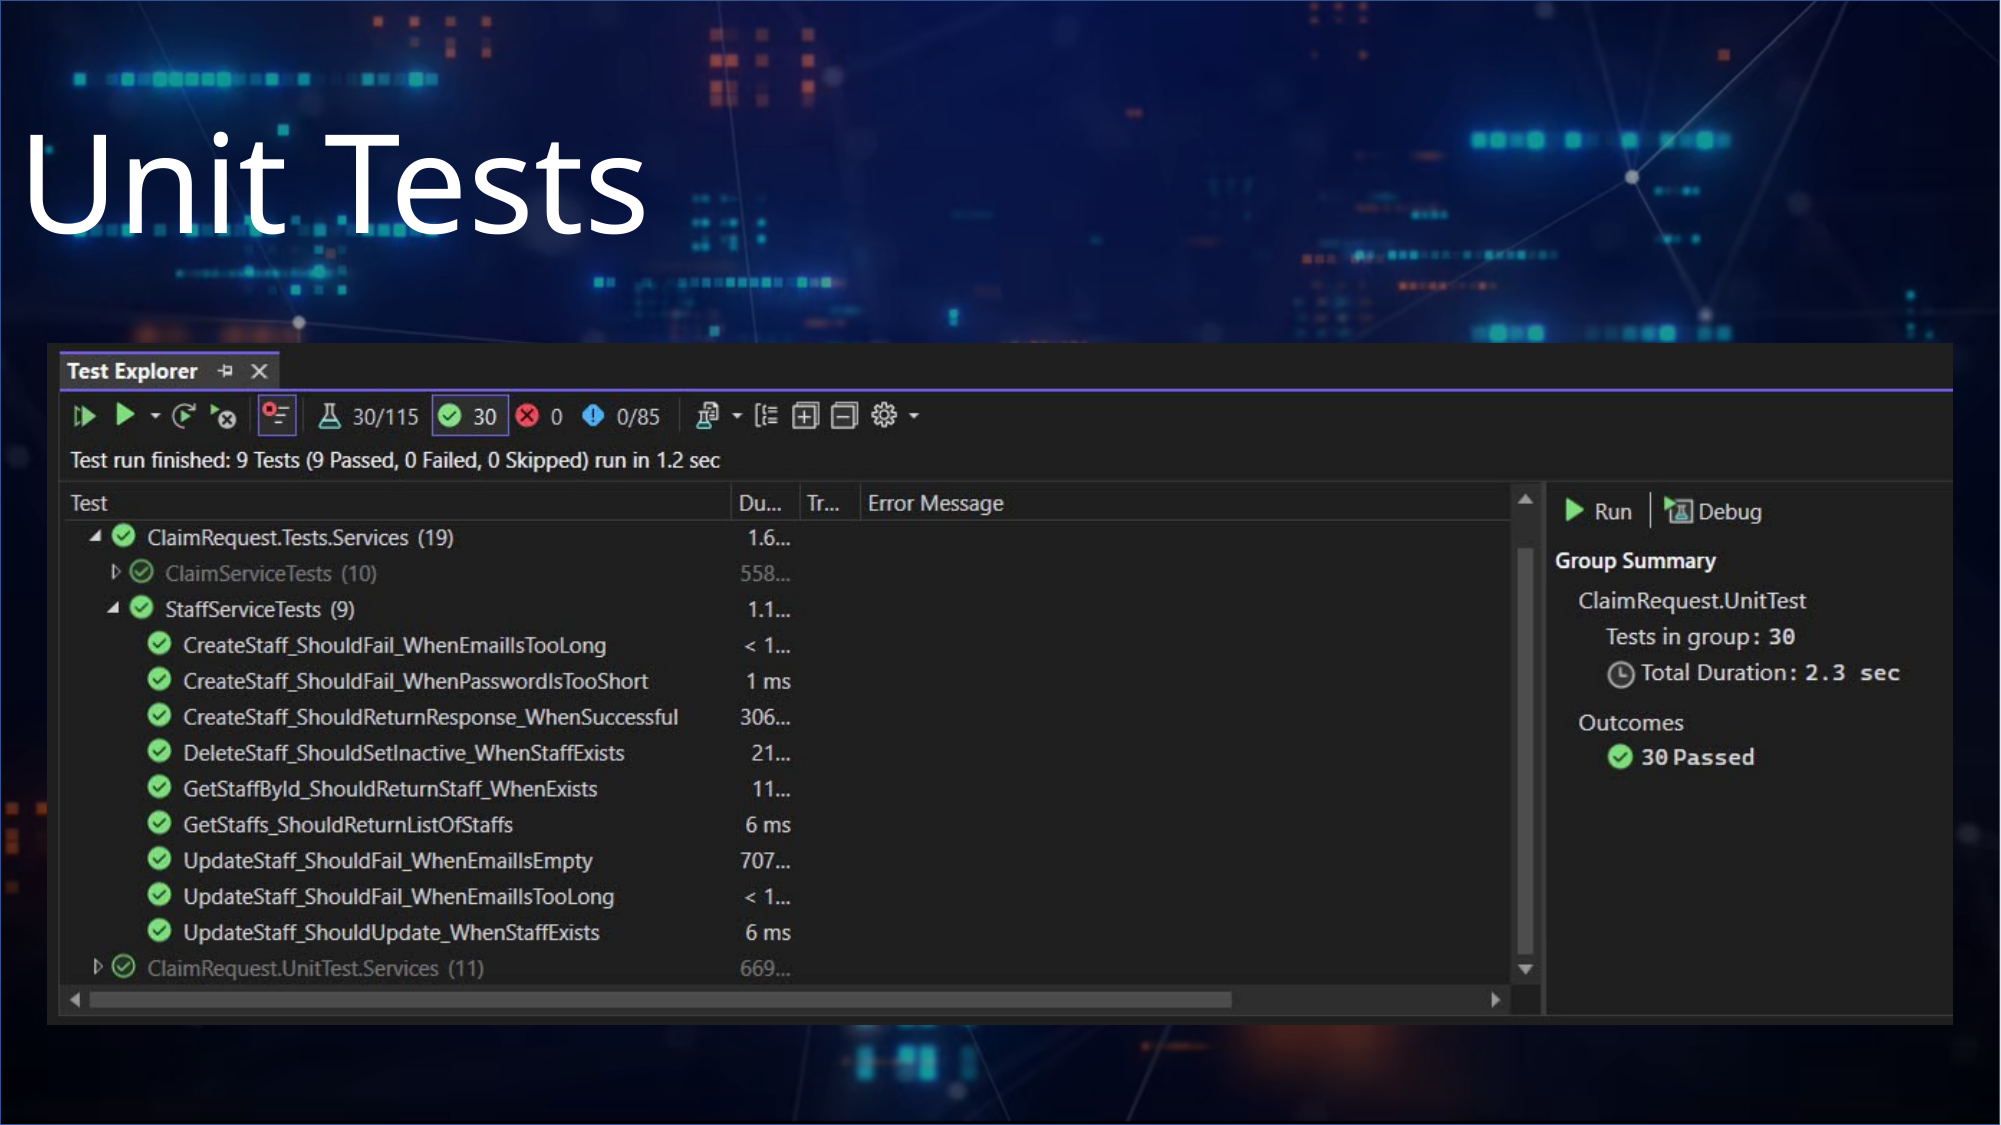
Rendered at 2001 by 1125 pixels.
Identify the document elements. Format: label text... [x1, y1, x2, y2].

text_box Unit Tests [3, 88, 1074, 269]
picture [1, 1, 1999, 1124]
